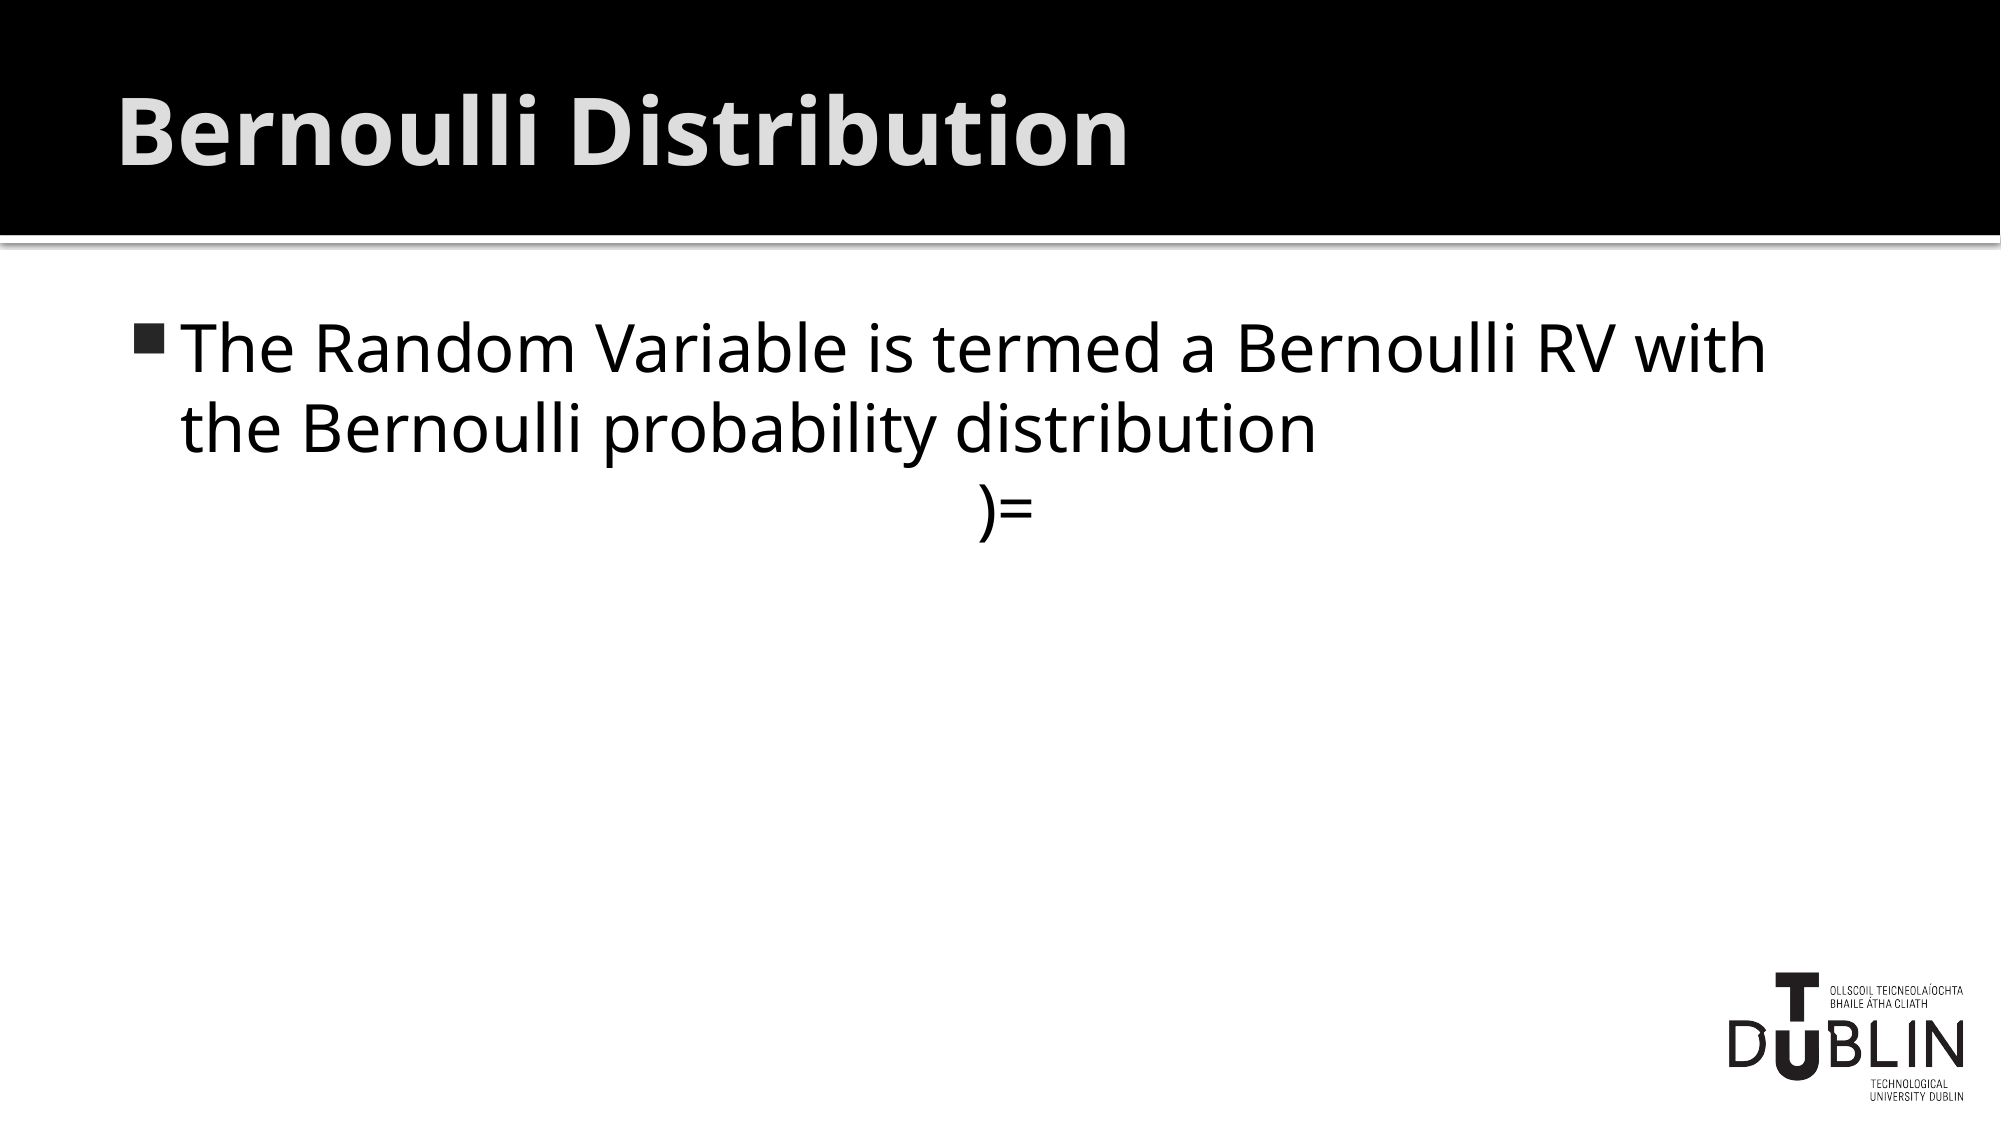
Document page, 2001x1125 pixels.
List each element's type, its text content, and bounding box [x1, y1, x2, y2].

title Bernoulli Distribution [99, 25, 1900, 231]
picture [1694, 940, 2000, 1125]
